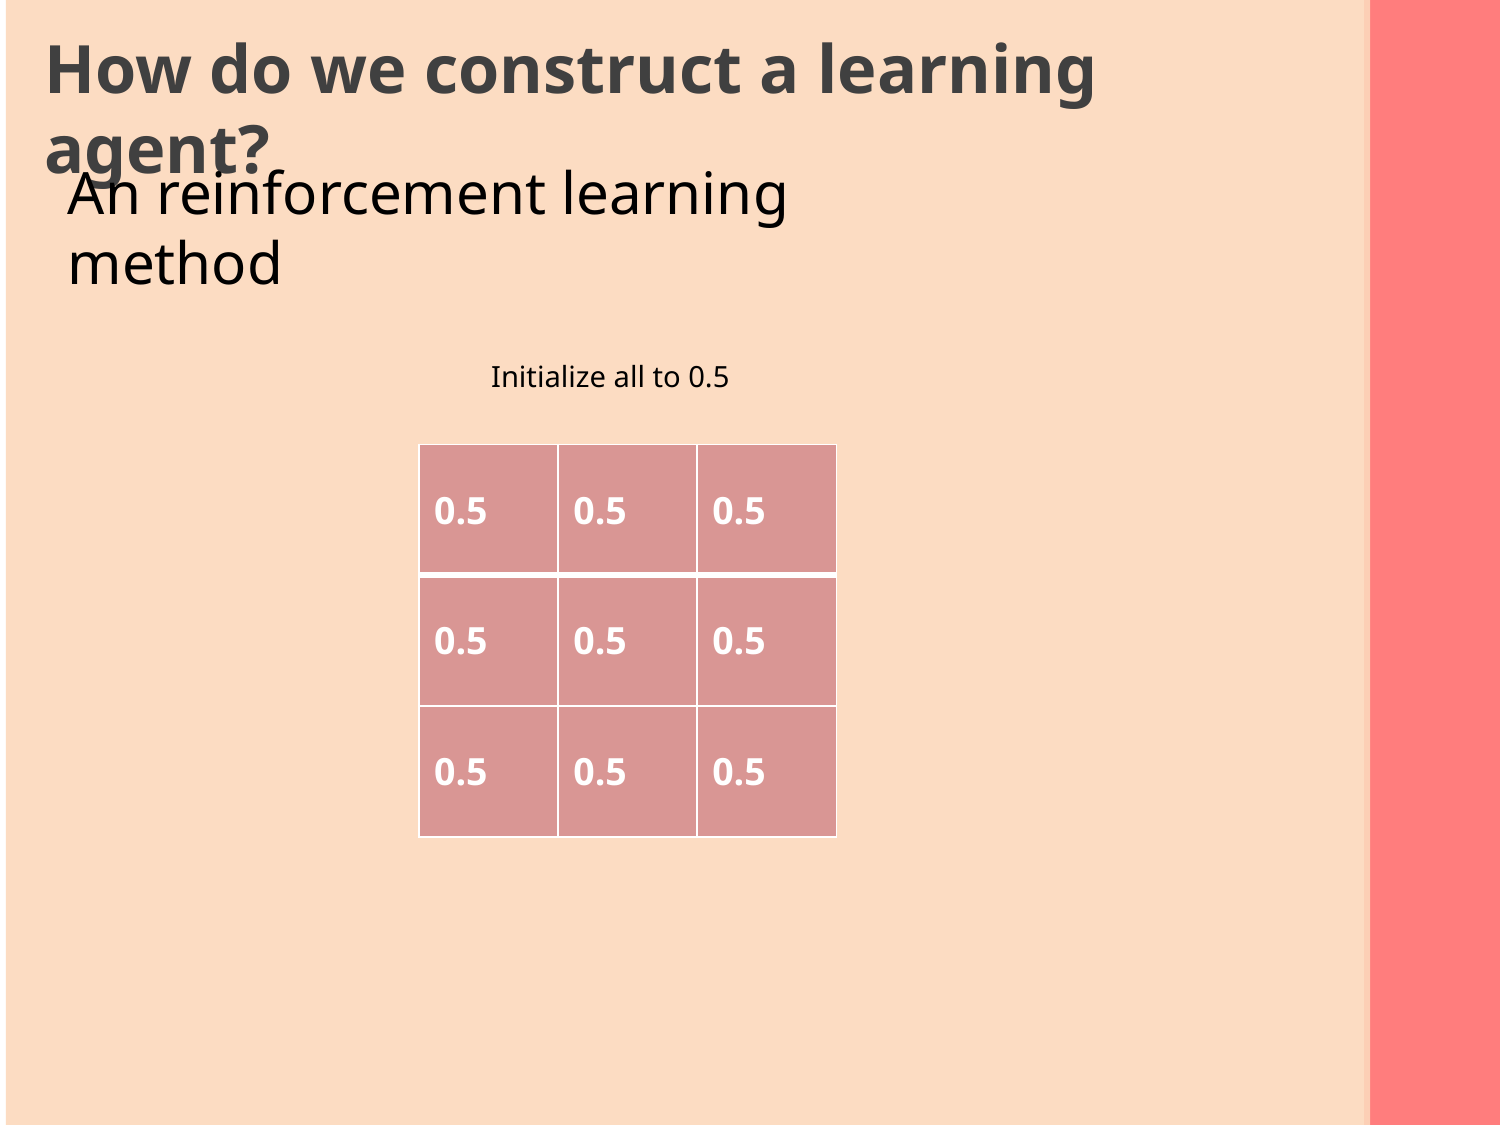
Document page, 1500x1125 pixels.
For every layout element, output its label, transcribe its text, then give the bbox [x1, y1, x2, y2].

table_cell 0.5 [698, 707, 836, 836]
table_cell 0.5 [420, 707, 557, 836]
table_cell 0.5 [559, 707, 696, 836]
text_box [1372, 0, 1500, 1125]
table_header 0.5 [420, 445, 557, 572]
text_box How do we construct a learning agent? [29, 19, 1306, 194]
table_cell 0.5 [698, 578, 836, 705]
text_box An reinforcement learning method [53, 148, 1034, 304]
table_header 0.5 [559, 445, 696, 572]
table_cell 0.5 [420, 578, 557, 705]
table_cell 0.5 [559, 578, 696, 705]
text_box Initialize all to 0.5 [476, 351, 780, 401]
text_box [4, 0, 1372, 1125]
table_header 0.5 [698, 445, 836, 572]
